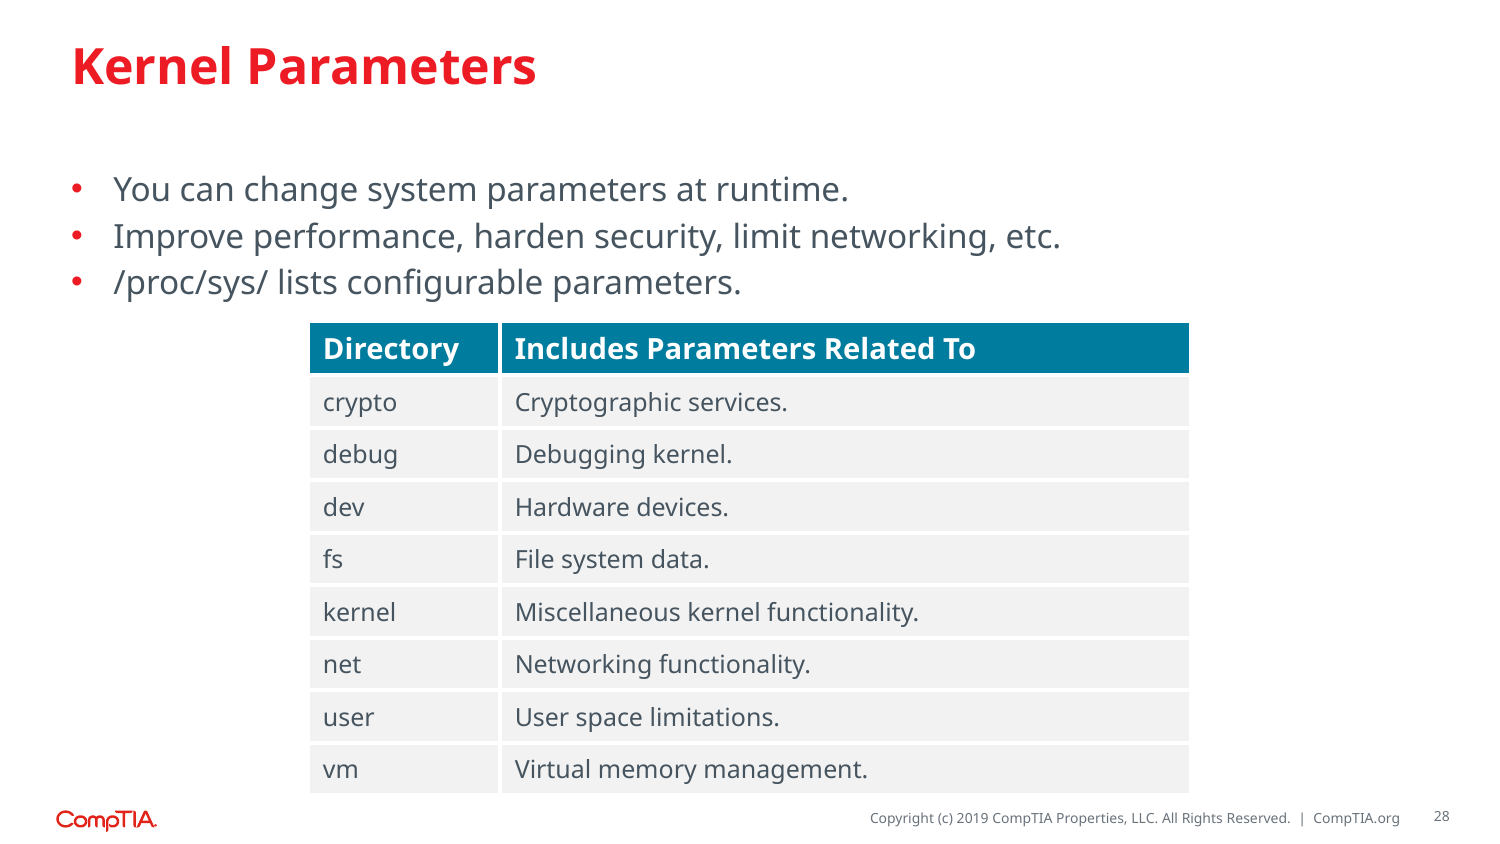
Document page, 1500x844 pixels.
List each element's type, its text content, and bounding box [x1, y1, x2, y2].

table_cell debug [310, 430, 498, 478]
table_header Includes Parameters Related To [502, 323, 1189, 373]
table_cell vm [310, 745, 498, 793]
table_cell Cryptographic services. [502, 377, 1189, 426]
list You can change system parameters at runtime. Improve performance, harden security, limit networking, etc. /proc/sys/ lists configurable parameters. [56, 160, 1444, 746]
table_cell Debugging kernel. [502, 430, 1189, 478]
table_cell Hardware devices. [502, 482, 1189, 531]
table_cell fs [310, 535, 498, 583]
table_cell User space limitations. [502, 692, 1189, 741]
slide_number 28 [1407, 800, 1450, 835]
table_cell kernel [310, 587, 498, 636]
title Kernel Parameters [56, 12, 1444, 117]
table_cell dev [310, 482, 498, 531]
table_cell Miscellaneous kernel functionality. [502, 587, 1189, 636]
table_header Directory [310, 323, 498, 373]
table_cell Virtual memory management. [502, 745, 1189, 793]
table_cell net [310, 640, 498, 688]
table_cell crypto [310, 377, 498, 426]
table_cell File system data. [502, 535, 1189, 583]
table_cell Networking functionality. [502, 640, 1189, 688]
table_cell user [310, 692, 498, 741]
